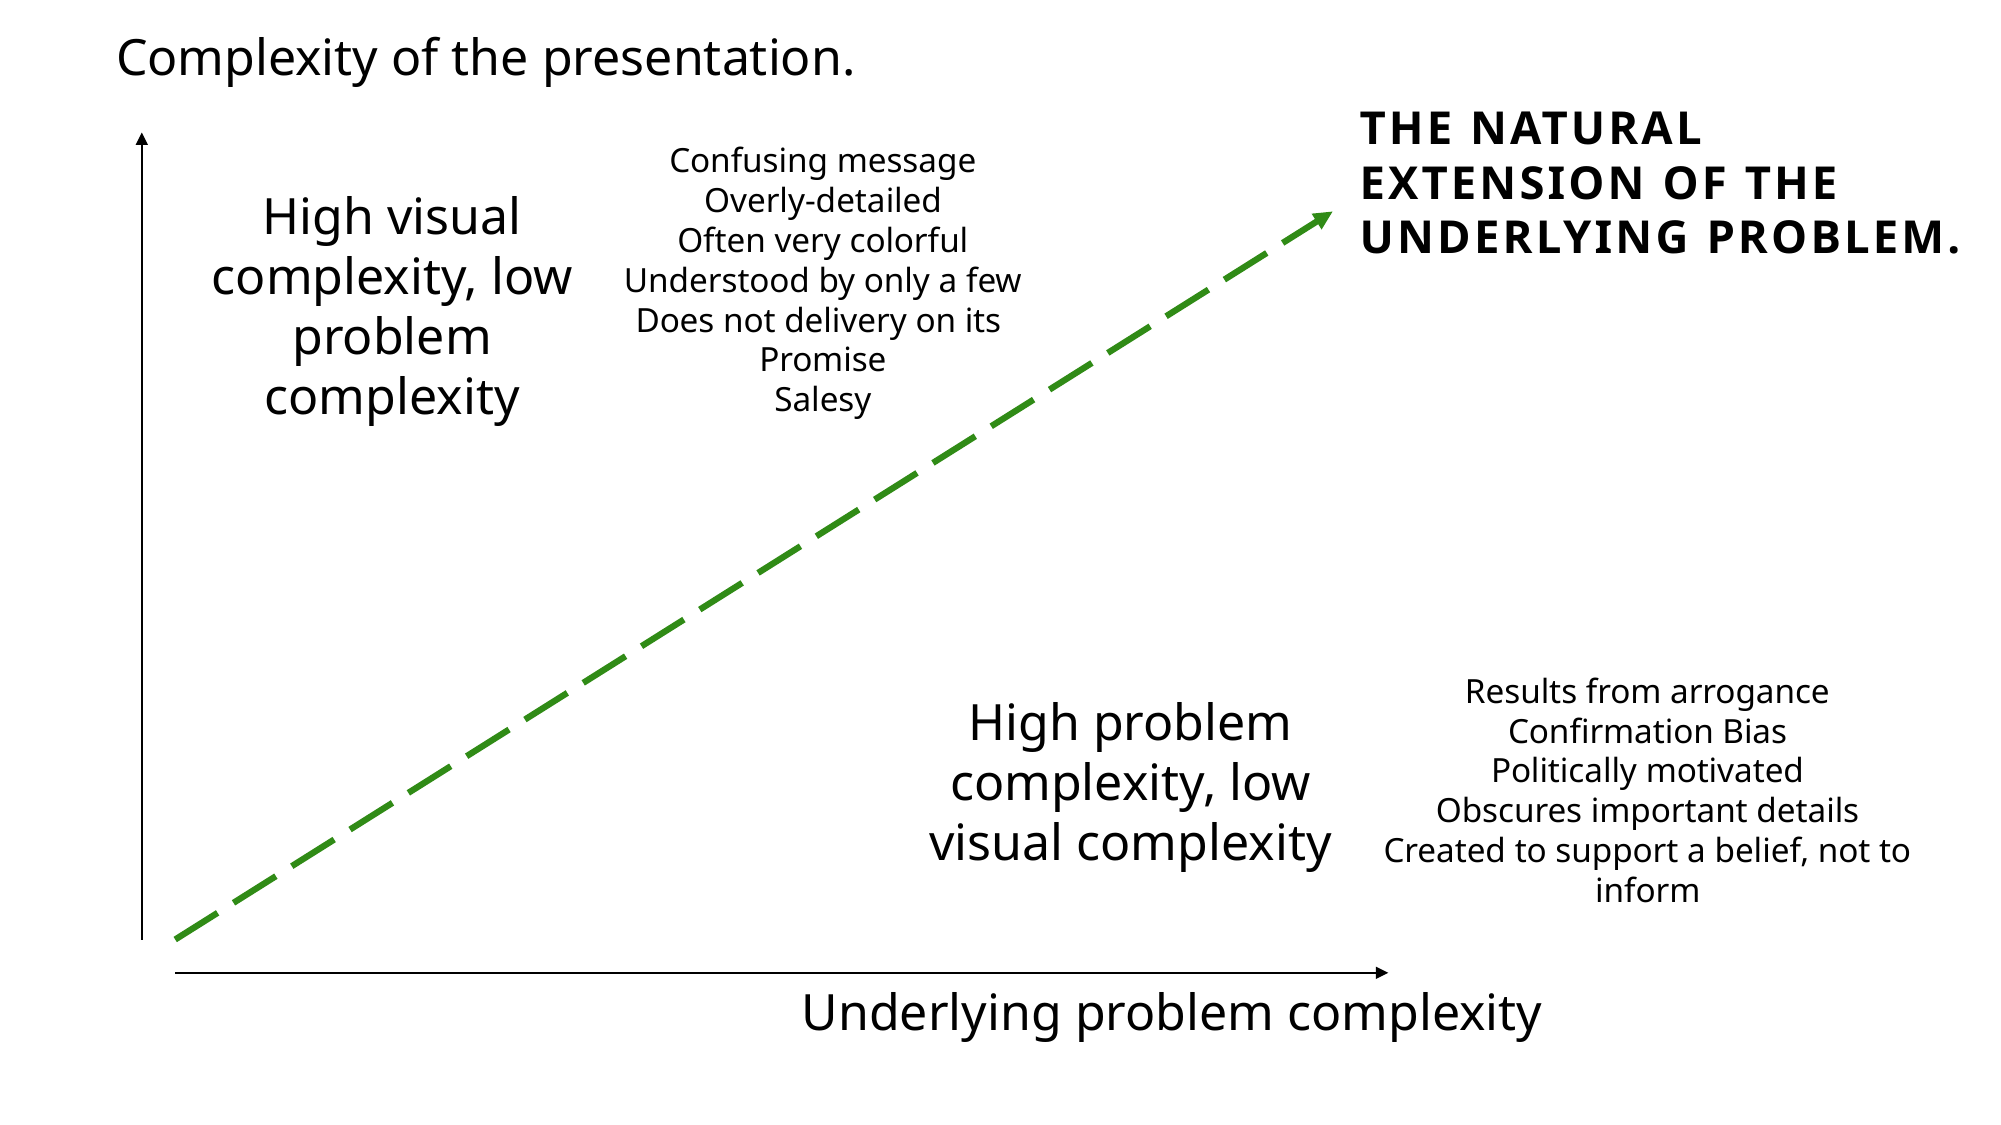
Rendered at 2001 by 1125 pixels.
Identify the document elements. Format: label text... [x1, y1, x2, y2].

text_box High visual complexity, low problem complexity [170, 102, 615, 507]
text_box High problem complexity, low visual complexity [908, 974, 1353, 982]
text_box High problem complexity, low visual complexity [908, 578, 1353, 972]
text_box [174, 211, 1333, 940]
text_box Underlying problem complexity [720, 972, 1624, 1048]
text_box Confusing message Overly-detailed Often very colorful Understood by only a few Does not delivery on its Promise Salesy [541, 131, 1105, 211]
text_box Results from arrogance Confirmation Bias Politically motivated Obscures important details Created to support a belief, not to inform [1365, 662, 1930, 957]
title The natural extension of the underlying problem. [1350, 86, 1971, 276]
text_box Complexity of the presentation. [34, 18, 938, 94]
